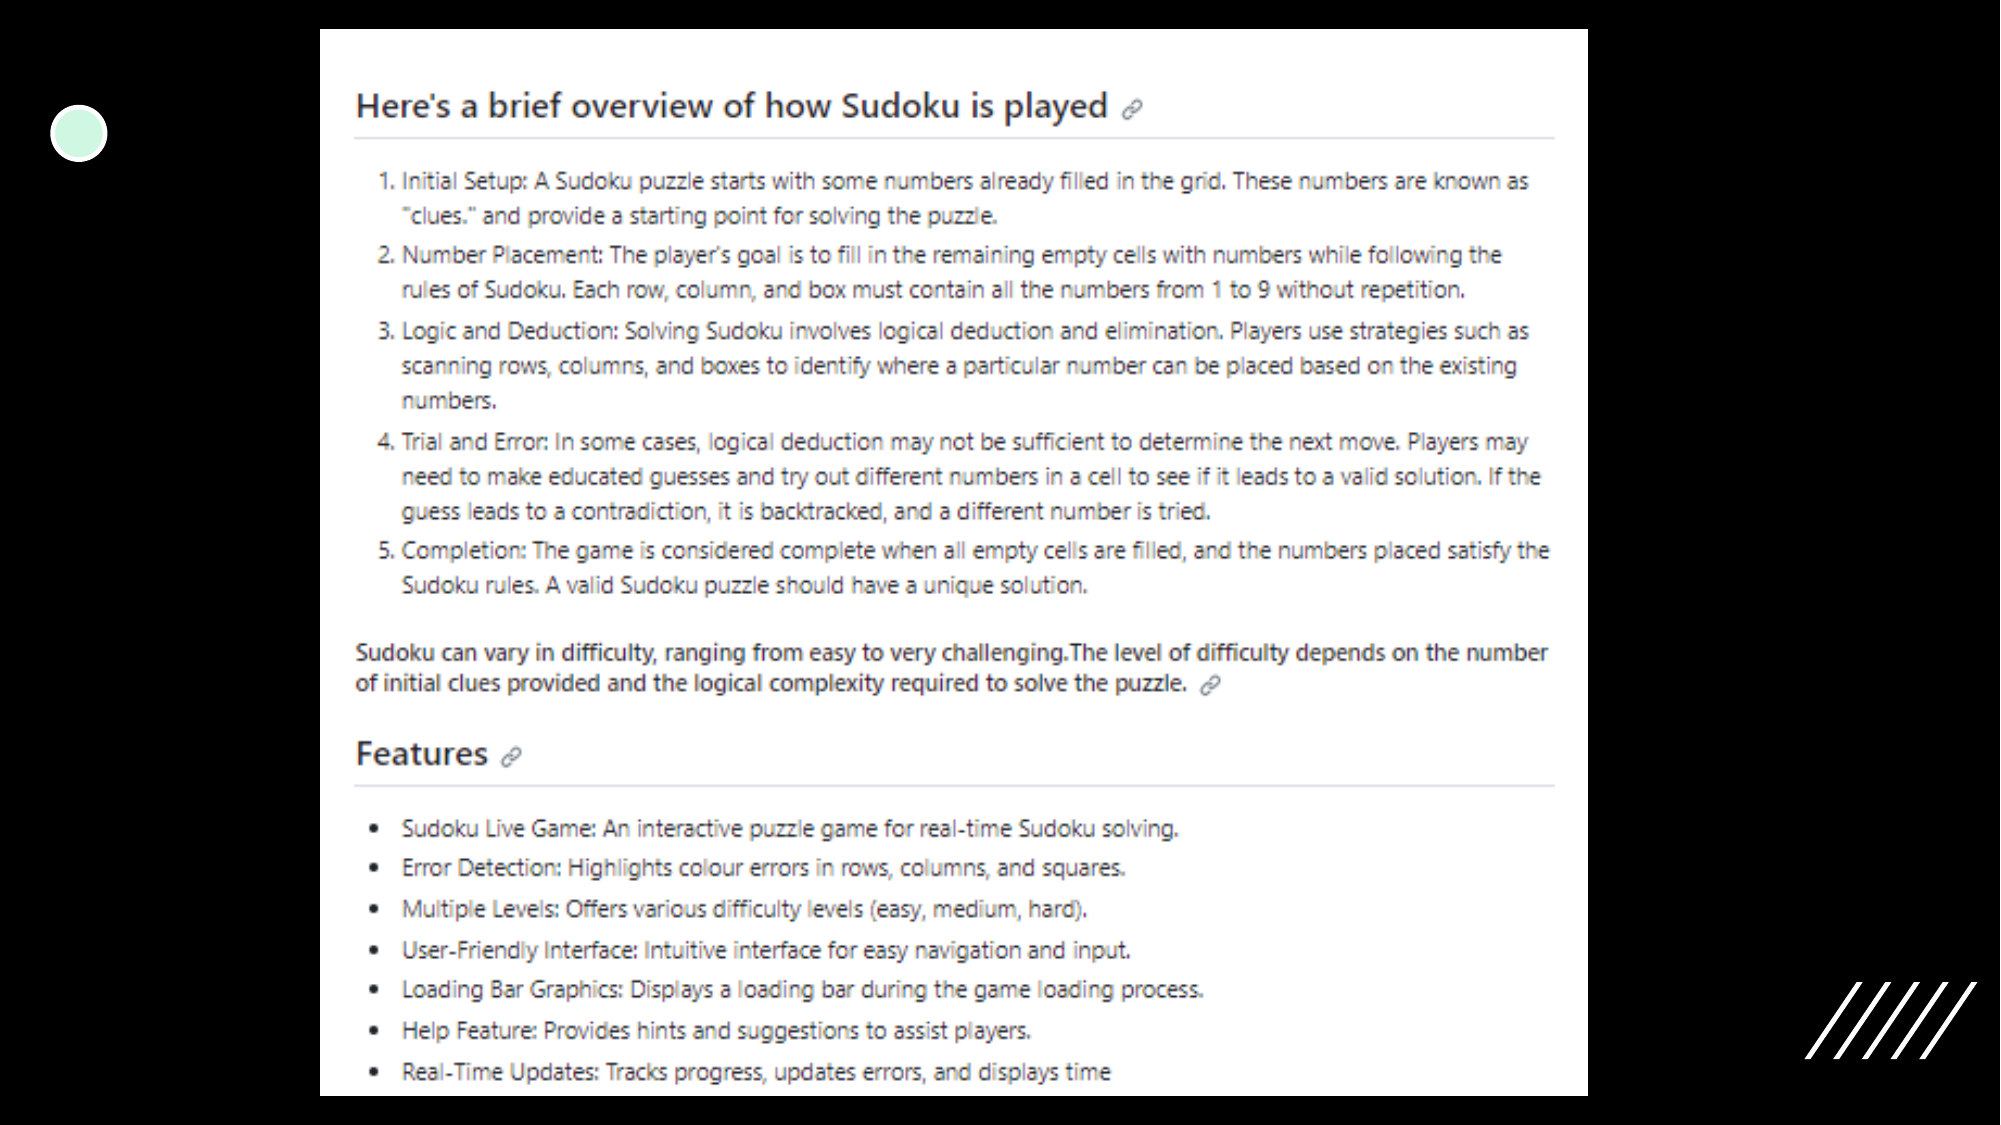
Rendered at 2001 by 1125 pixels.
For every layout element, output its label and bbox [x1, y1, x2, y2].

picture [320, 29, 1588, 1096]
